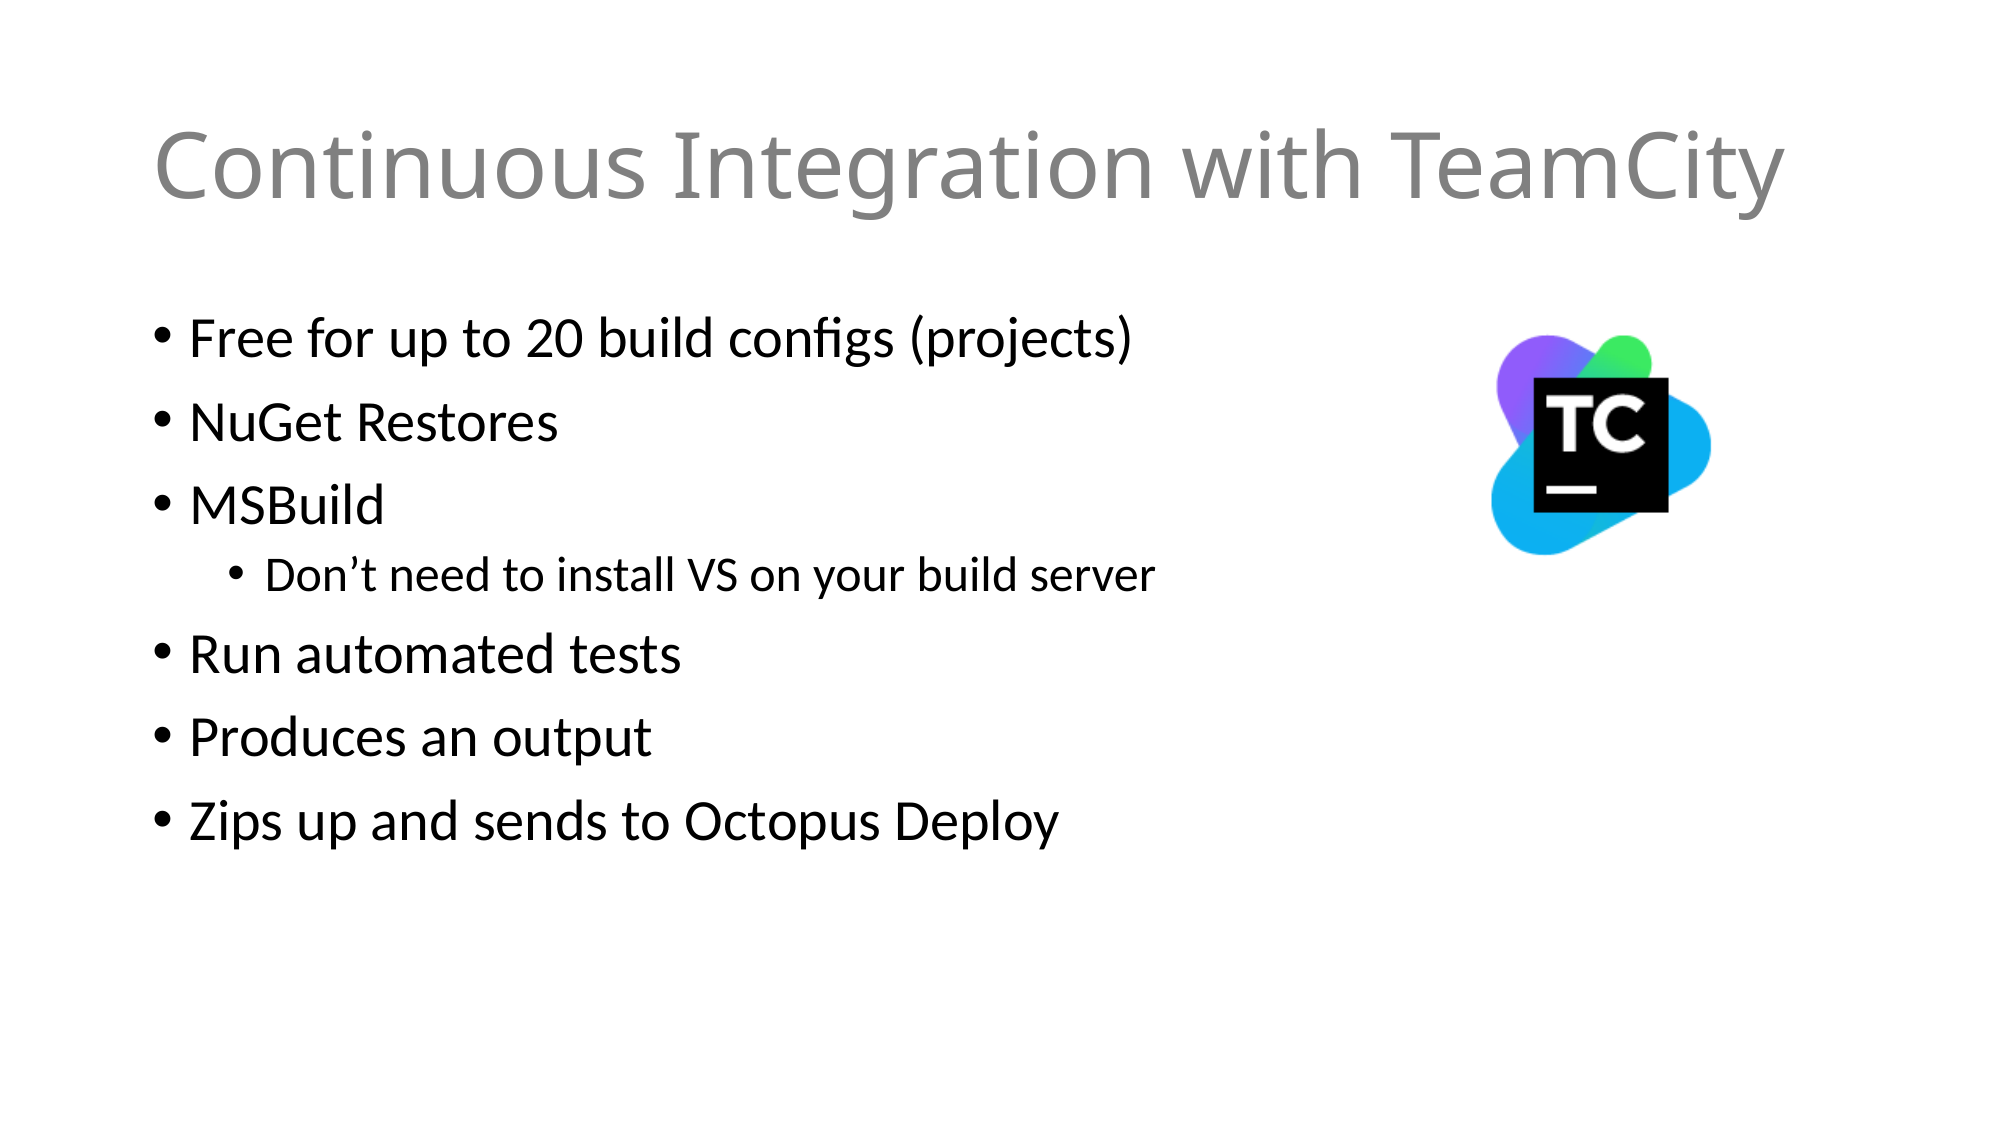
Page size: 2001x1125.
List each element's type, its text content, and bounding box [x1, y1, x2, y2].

picture [1390, 234, 1813, 657]
list Free for up to 20 build configs (projects) NuGet Restores MSBuild Don’t need to install VS on your build server Run automated tests Produces an output Zips up and sends to Octopus Deploy [137, 299, 1863, 1014]
title Continuous Integration with TeamCity [137, 59, 1863, 278]
